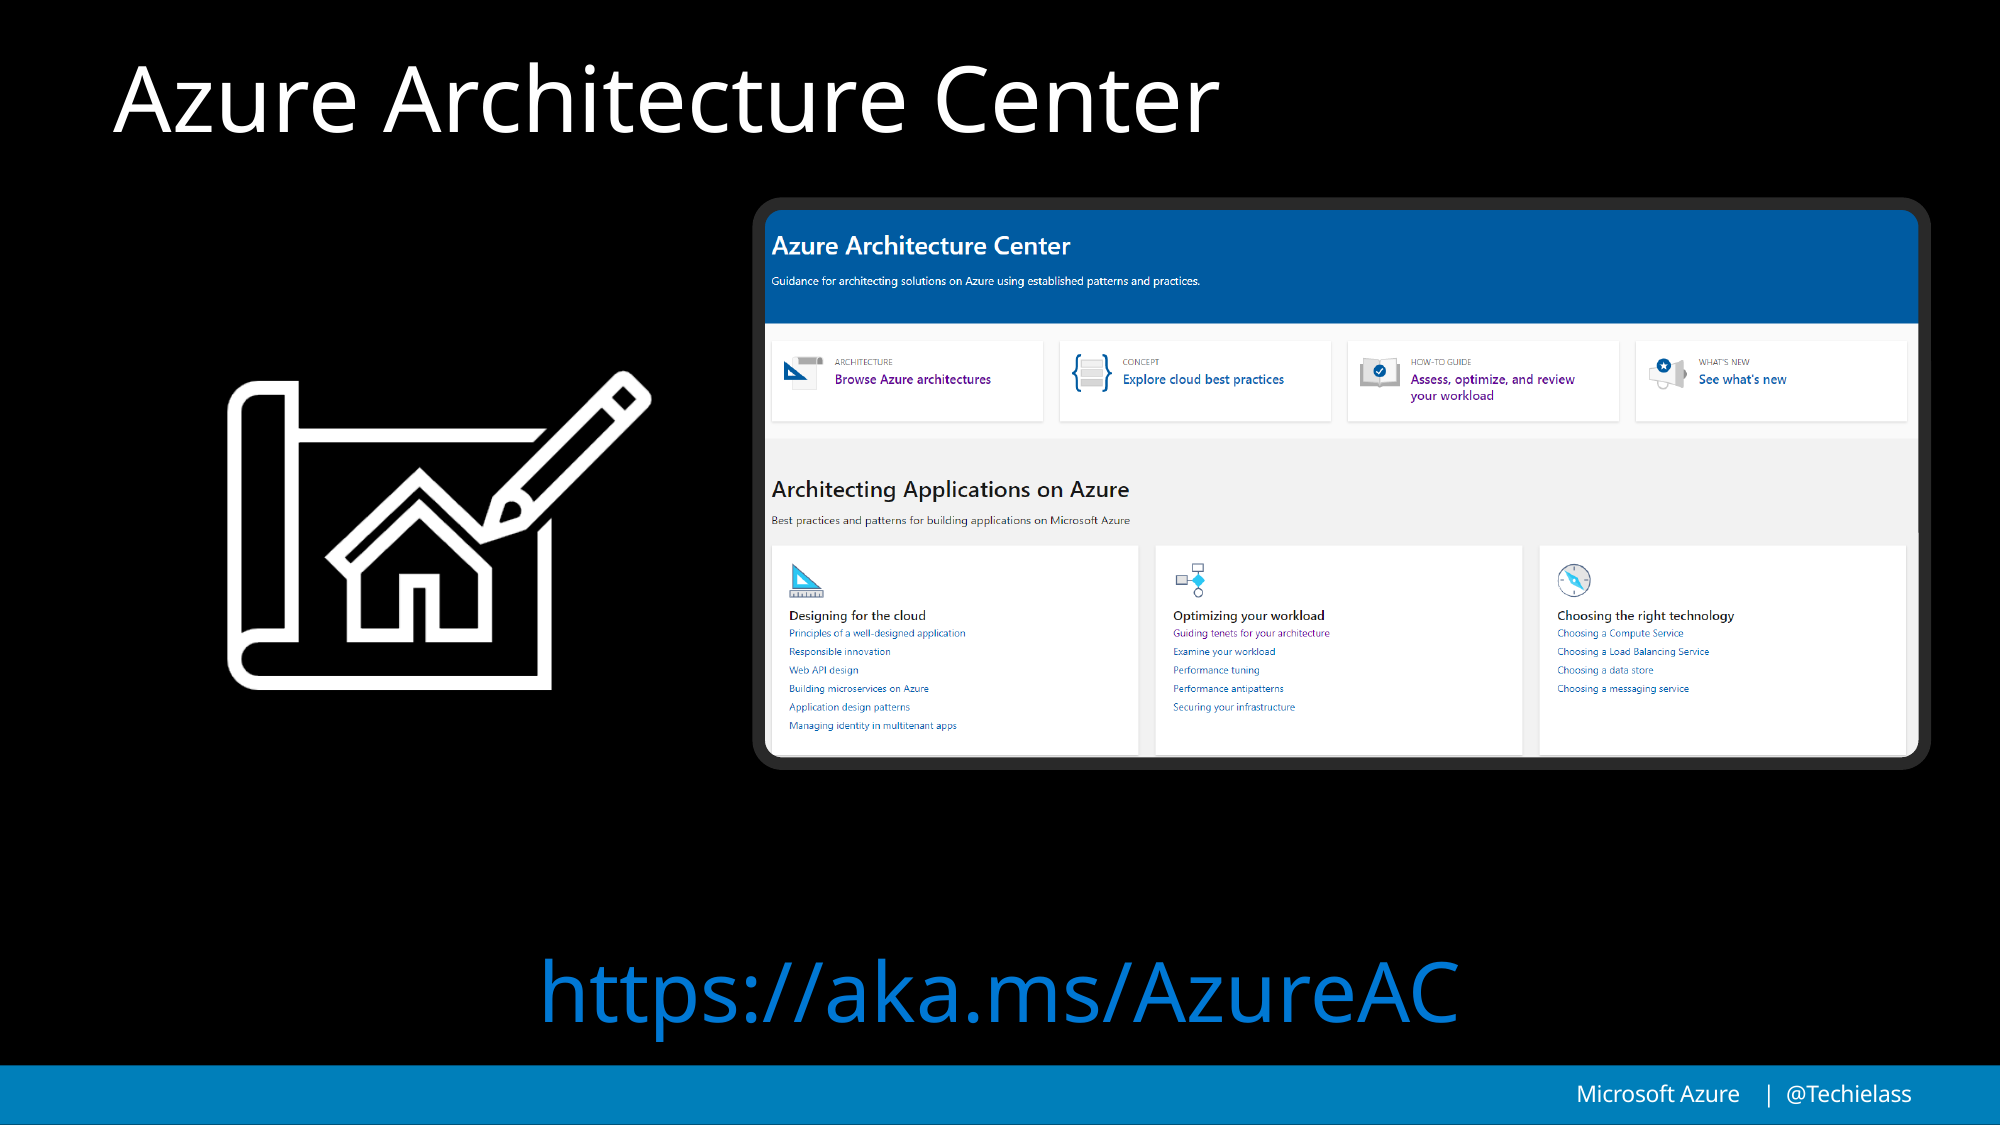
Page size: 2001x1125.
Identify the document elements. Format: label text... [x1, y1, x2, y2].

text_box https://aka.ms/AzureAC [128, 931, 1872, 1047]
text_box Azure Architecture Center [99, 33, 1772, 159]
picture [201, 307, 659, 764]
picture [758, 203, 1925, 764]
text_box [0, 1065, 2000, 1125]
